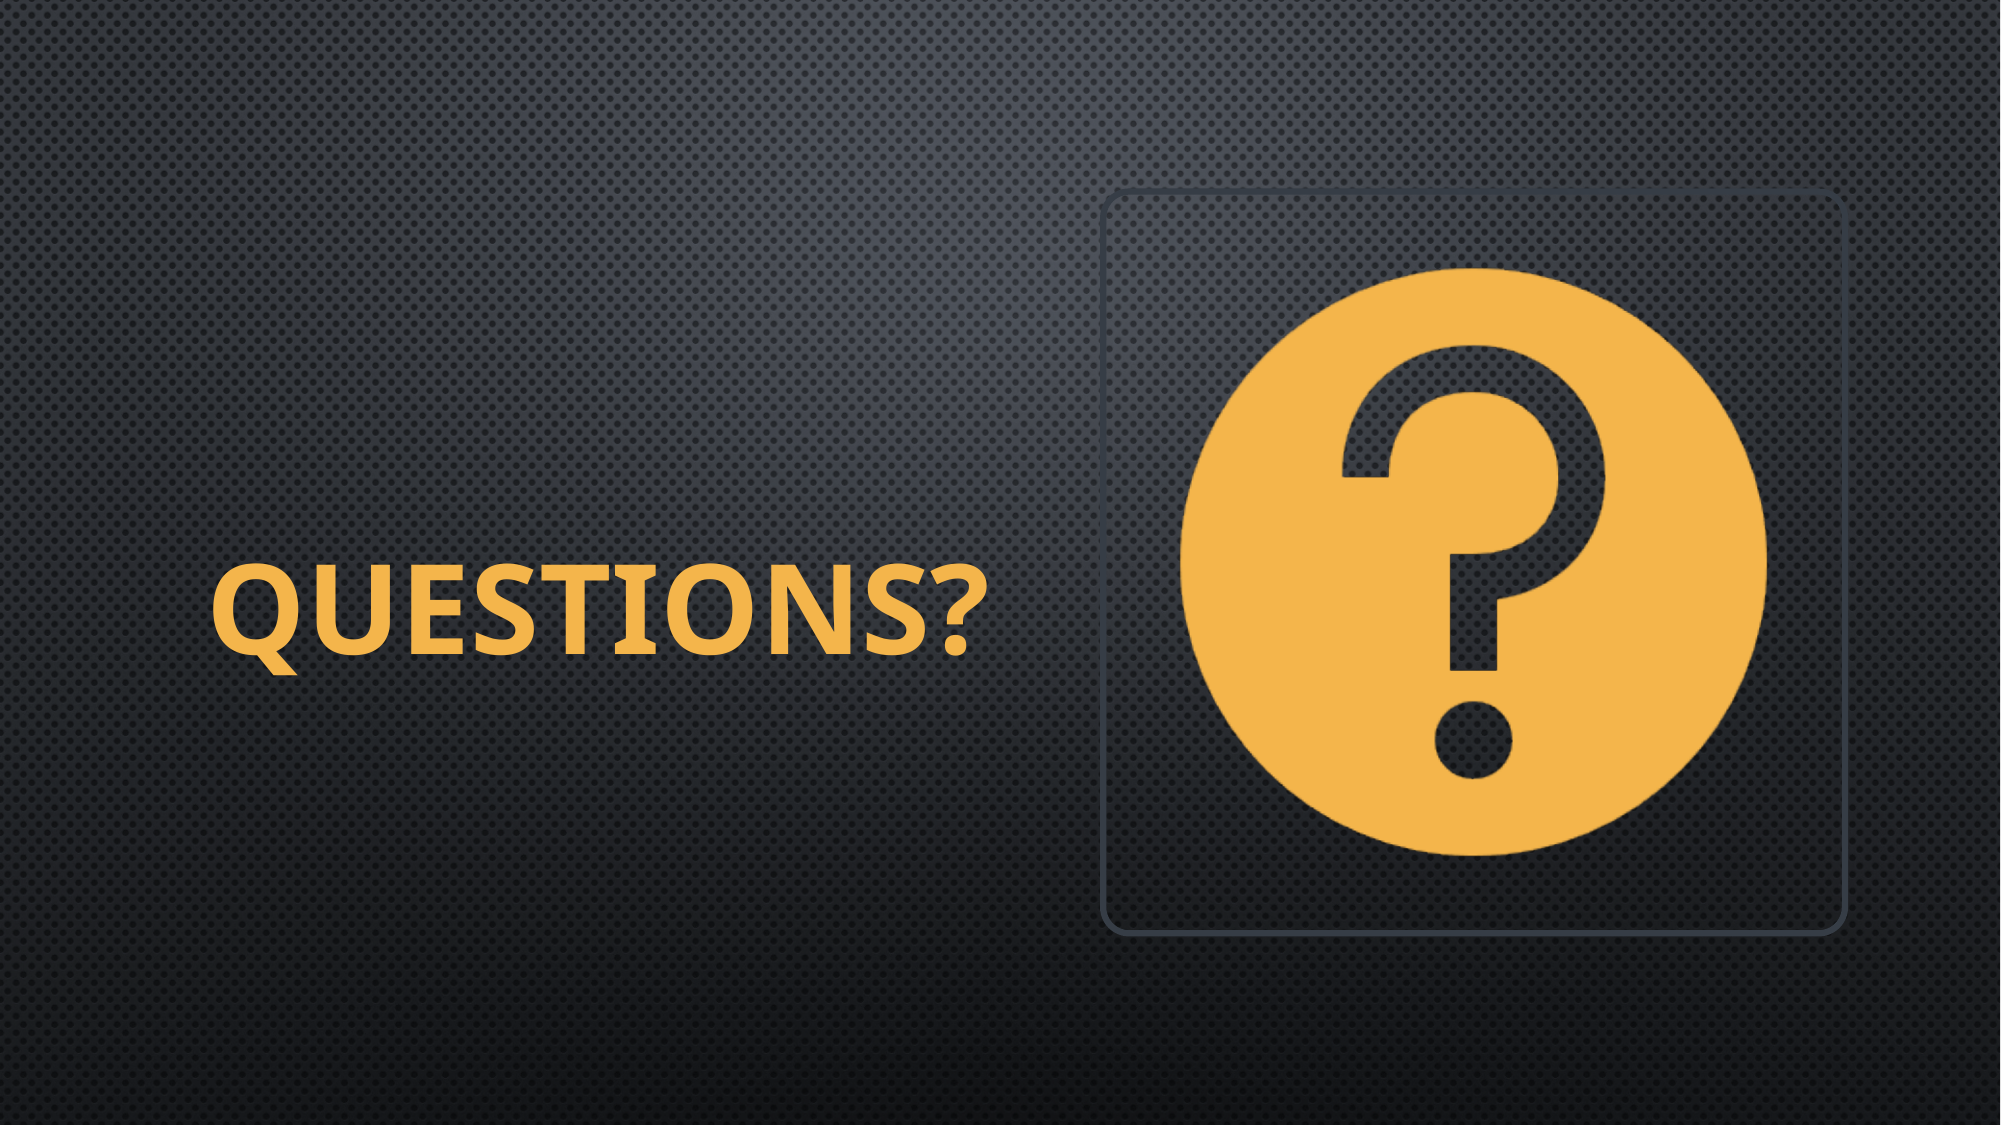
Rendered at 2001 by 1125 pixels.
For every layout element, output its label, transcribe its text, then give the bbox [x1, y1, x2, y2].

picture [1102, 191, 1846, 934]
title Questions? [94, 162, 1104, 688]
